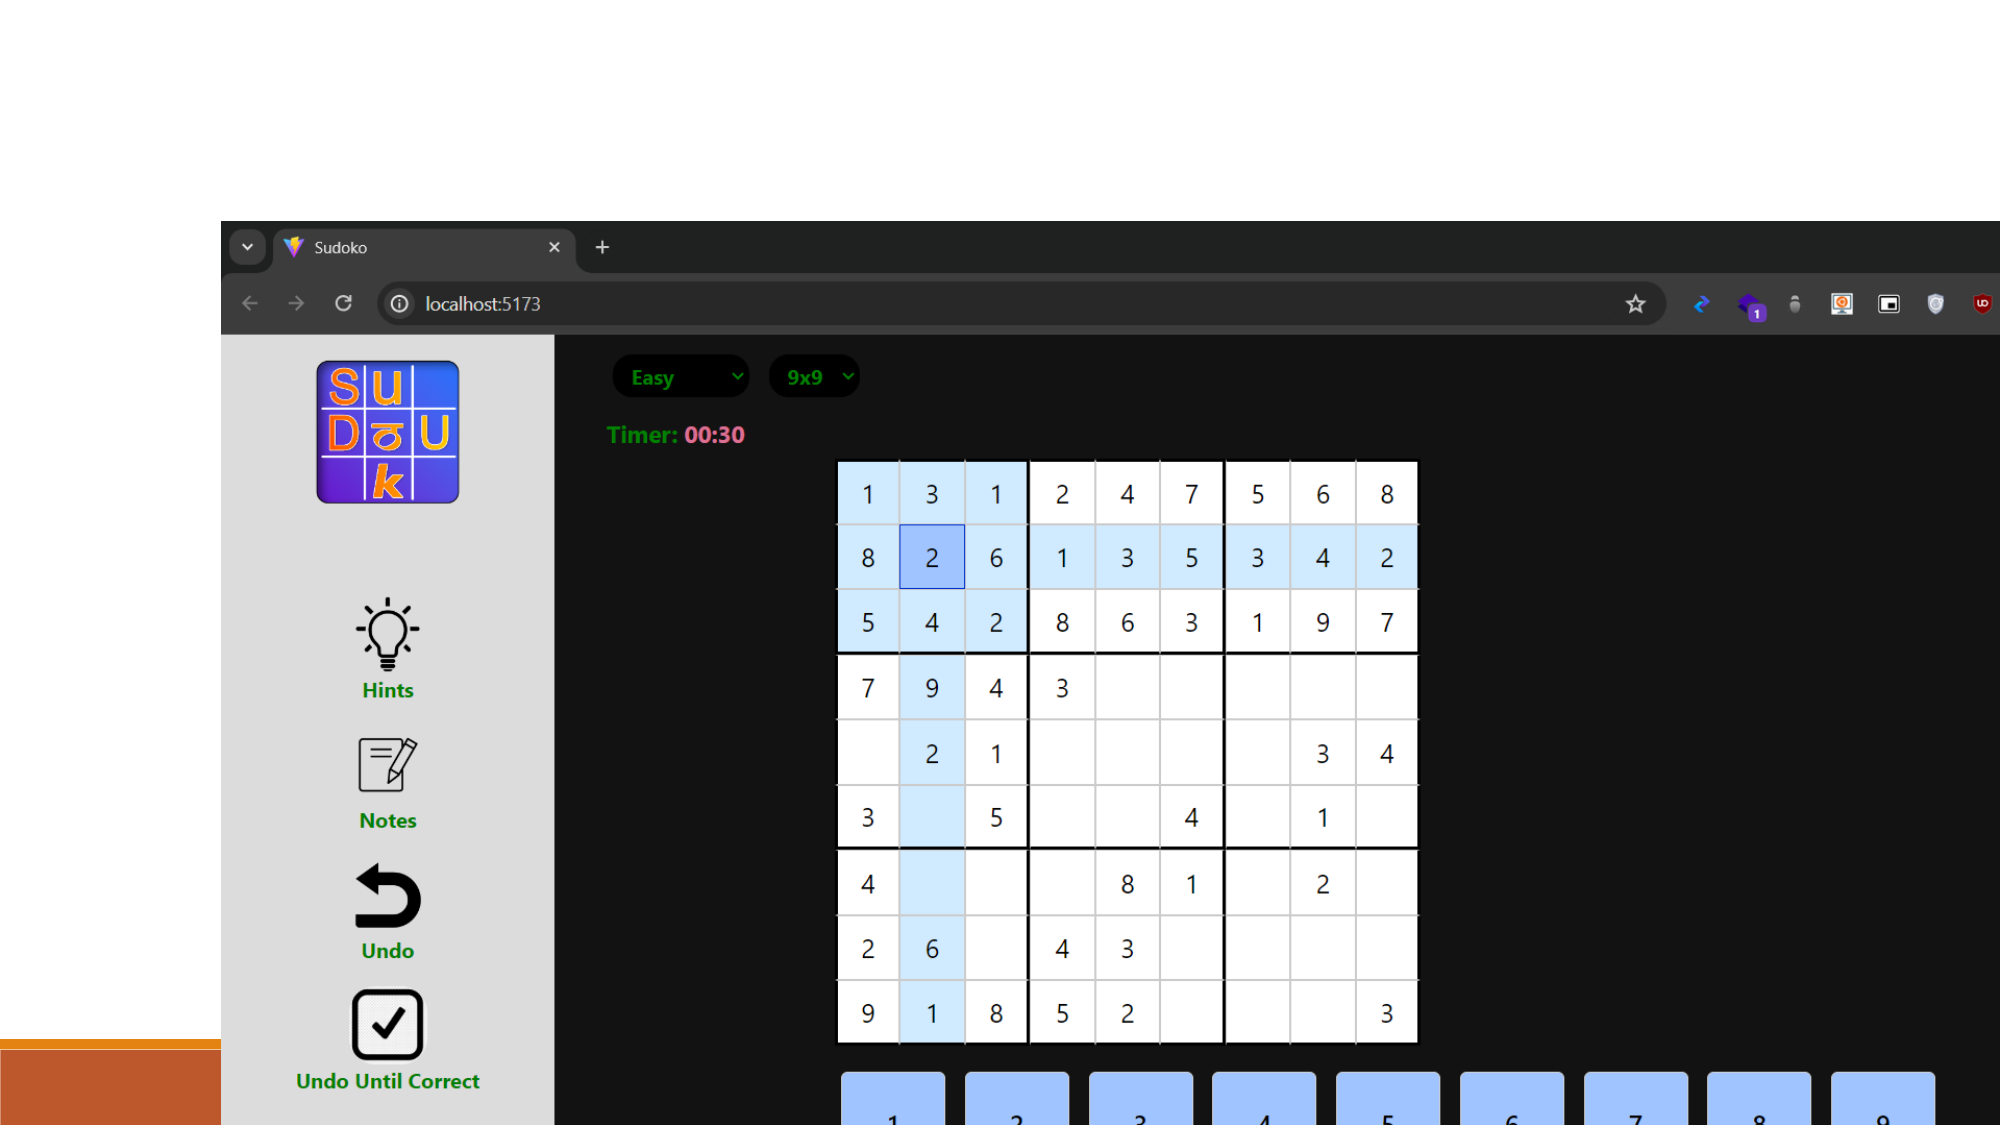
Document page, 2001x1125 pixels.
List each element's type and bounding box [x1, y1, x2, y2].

picture [220, 220, 2000, 1125]
